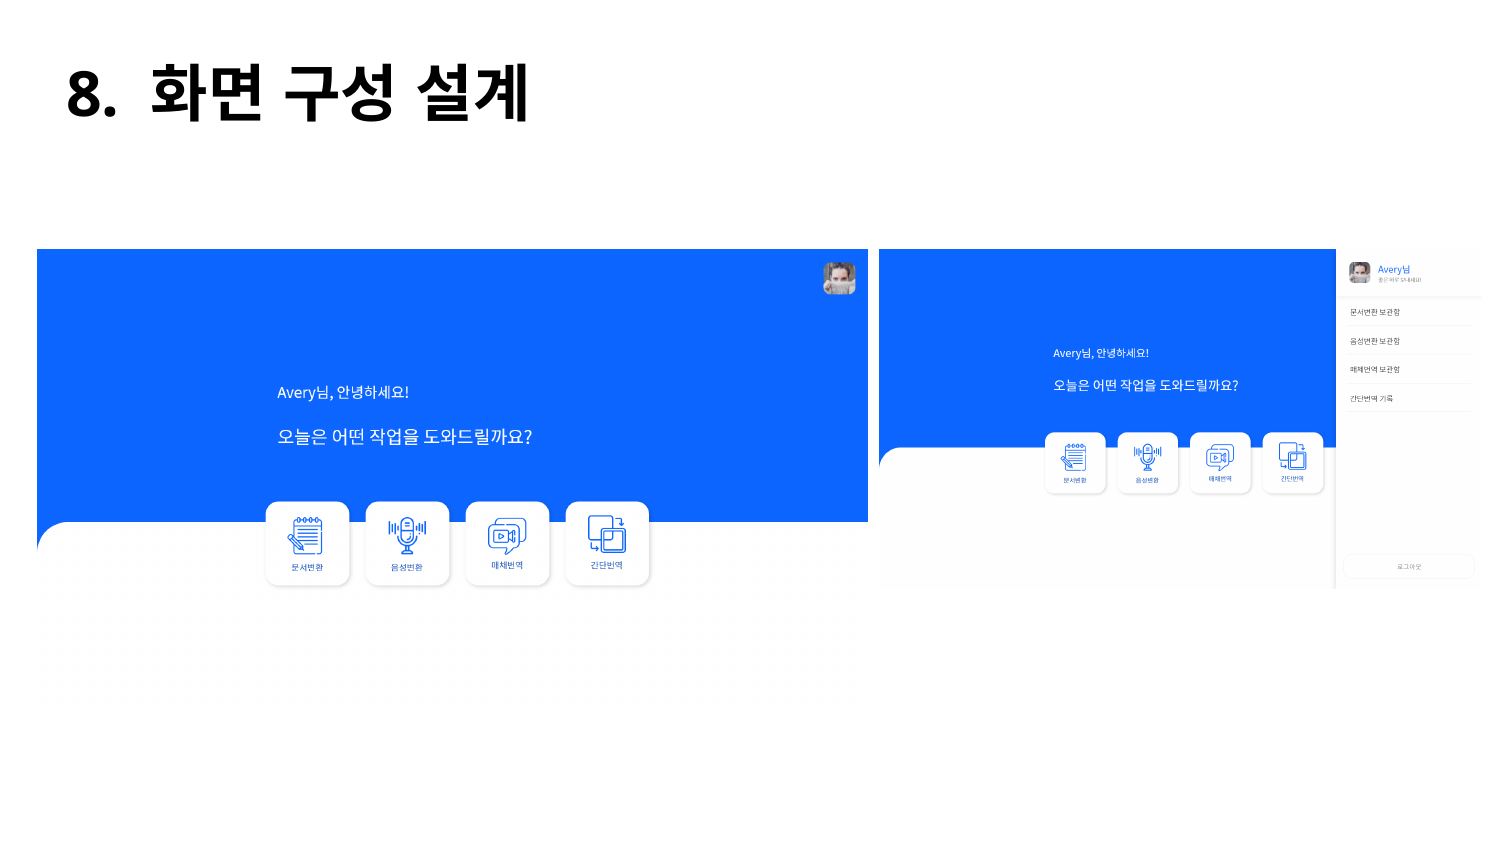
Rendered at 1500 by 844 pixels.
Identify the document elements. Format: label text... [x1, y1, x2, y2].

title 8. 화면 구성 설계 [51, 39, 1449, 134]
picture [37, 249, 868, 717]
picture [878, 249, 1482, 589]
